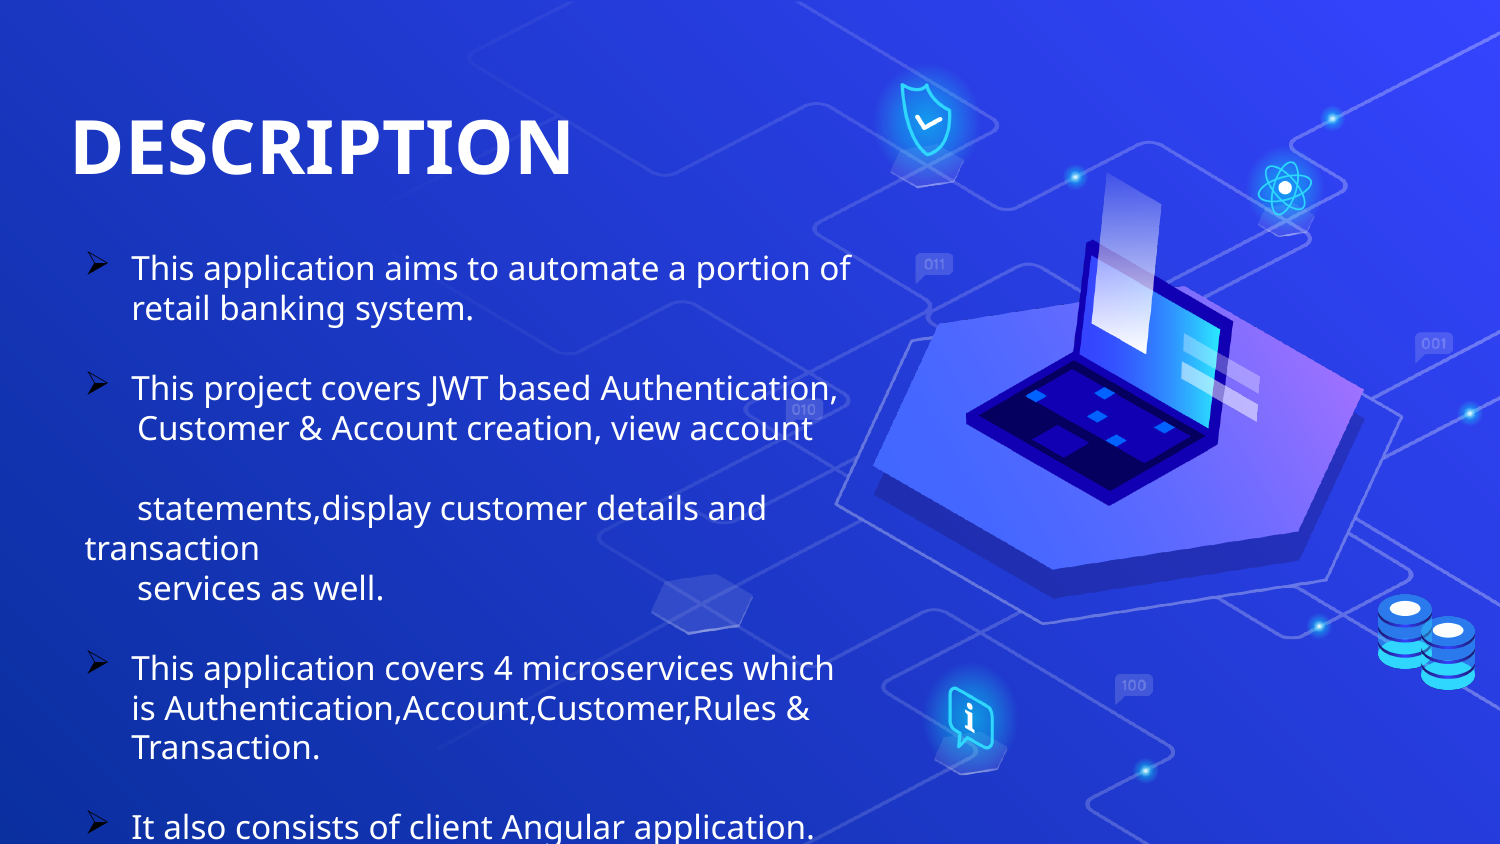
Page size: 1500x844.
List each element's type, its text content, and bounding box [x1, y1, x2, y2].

text_box This application aims to automate a portion of retail banking system. This project covers JWT based Authentication, Customer & Account creation, view account statements,display customer details and transaction services as well. This application covers 4 microservices which is Authentication,Account,Customer,Rules & Transaction. It also consists of client Angular application. [69, 240, 873, 844]
title DESCRIPTION [69, 49, 815, 240]
picture [0, 0, 1500, 844]
